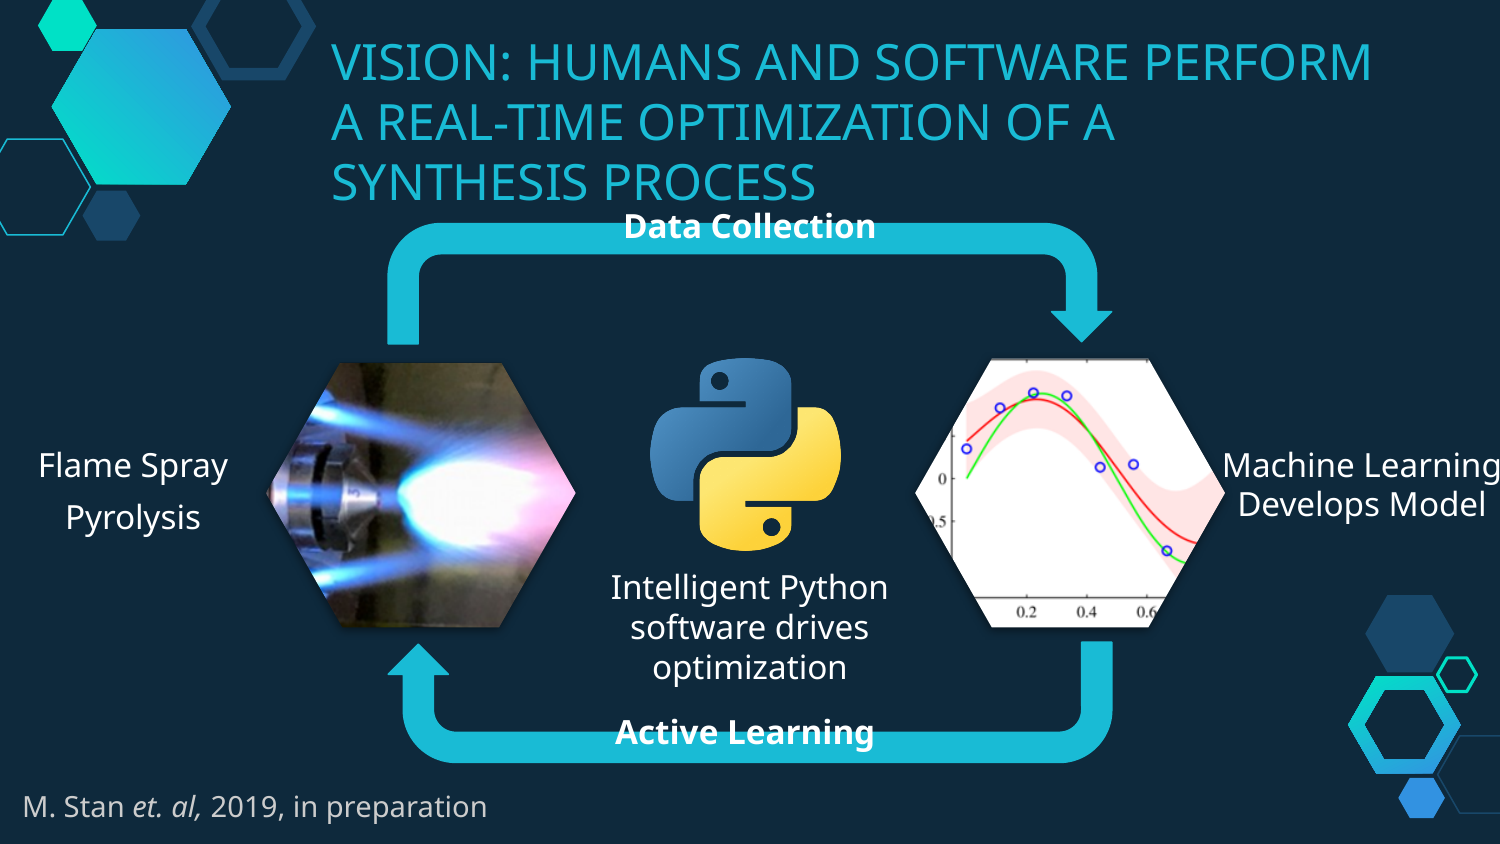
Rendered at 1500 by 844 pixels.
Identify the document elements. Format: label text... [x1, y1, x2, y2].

subtitle Active Learning [562, 696, 929, 782]
subtitle Data Collection [566, 190, 934, 260]
subtitle M. Stan et. al, 2019, in preparation [7, 773, 685, 844]
text_box [388, 644, 562, 763]
text_box [37, 0, 97, 51]
text_box [934, 223, 1112, 342]
text_box [388, 223, 566, 344]
picture [649, 358, 841, 552]
title VISION: HUMANS AND SOFTWARE PERFORM A REAL-TIME OPTIMIZATION OF A SYNTHESIS PROCESS [316, 0, 1391, 241]
subtitle Flame Spray Pyrolysis [0, 428, 260, 558]
subtitle Intelligent Python software drives optimization [566, 551, 934, 680]
text_box [929, 642, 1112, 763]
picture [914, 358, 1226, 628]
subtitle Machine Learning Develops Model [1230, 428, 1500, 558]
picture [265, 358, 576, 628]
